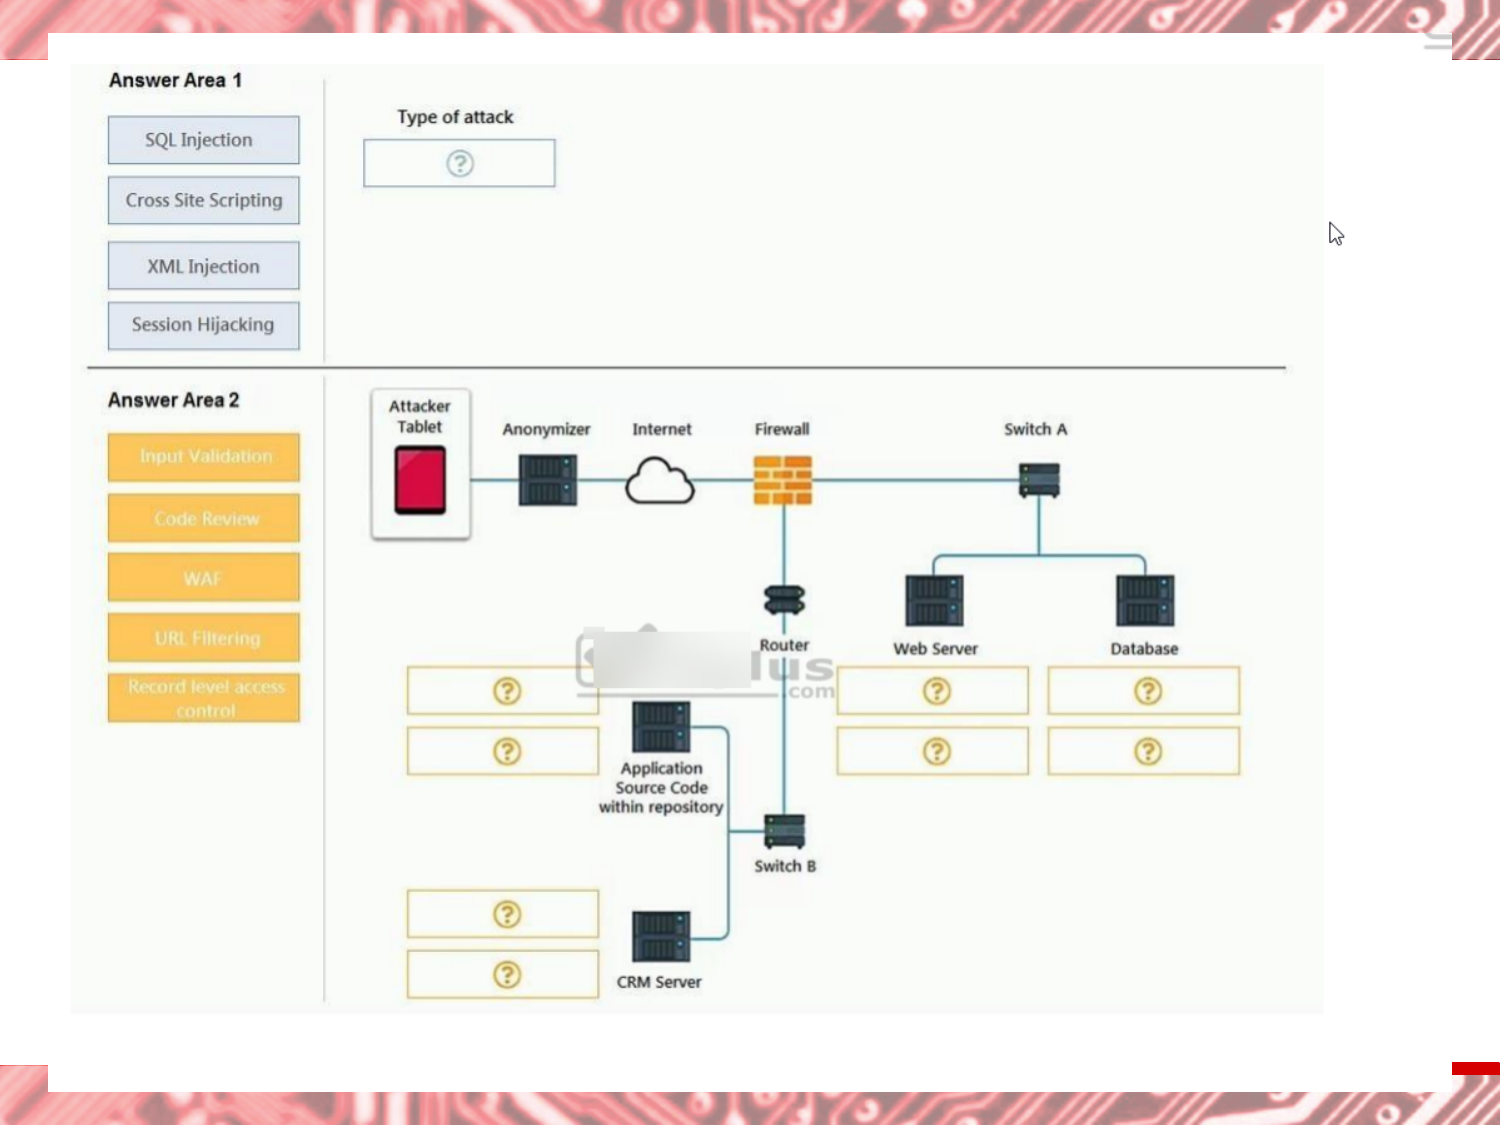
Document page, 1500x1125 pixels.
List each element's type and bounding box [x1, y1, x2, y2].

picture [48, 32, 1452, 1093]
